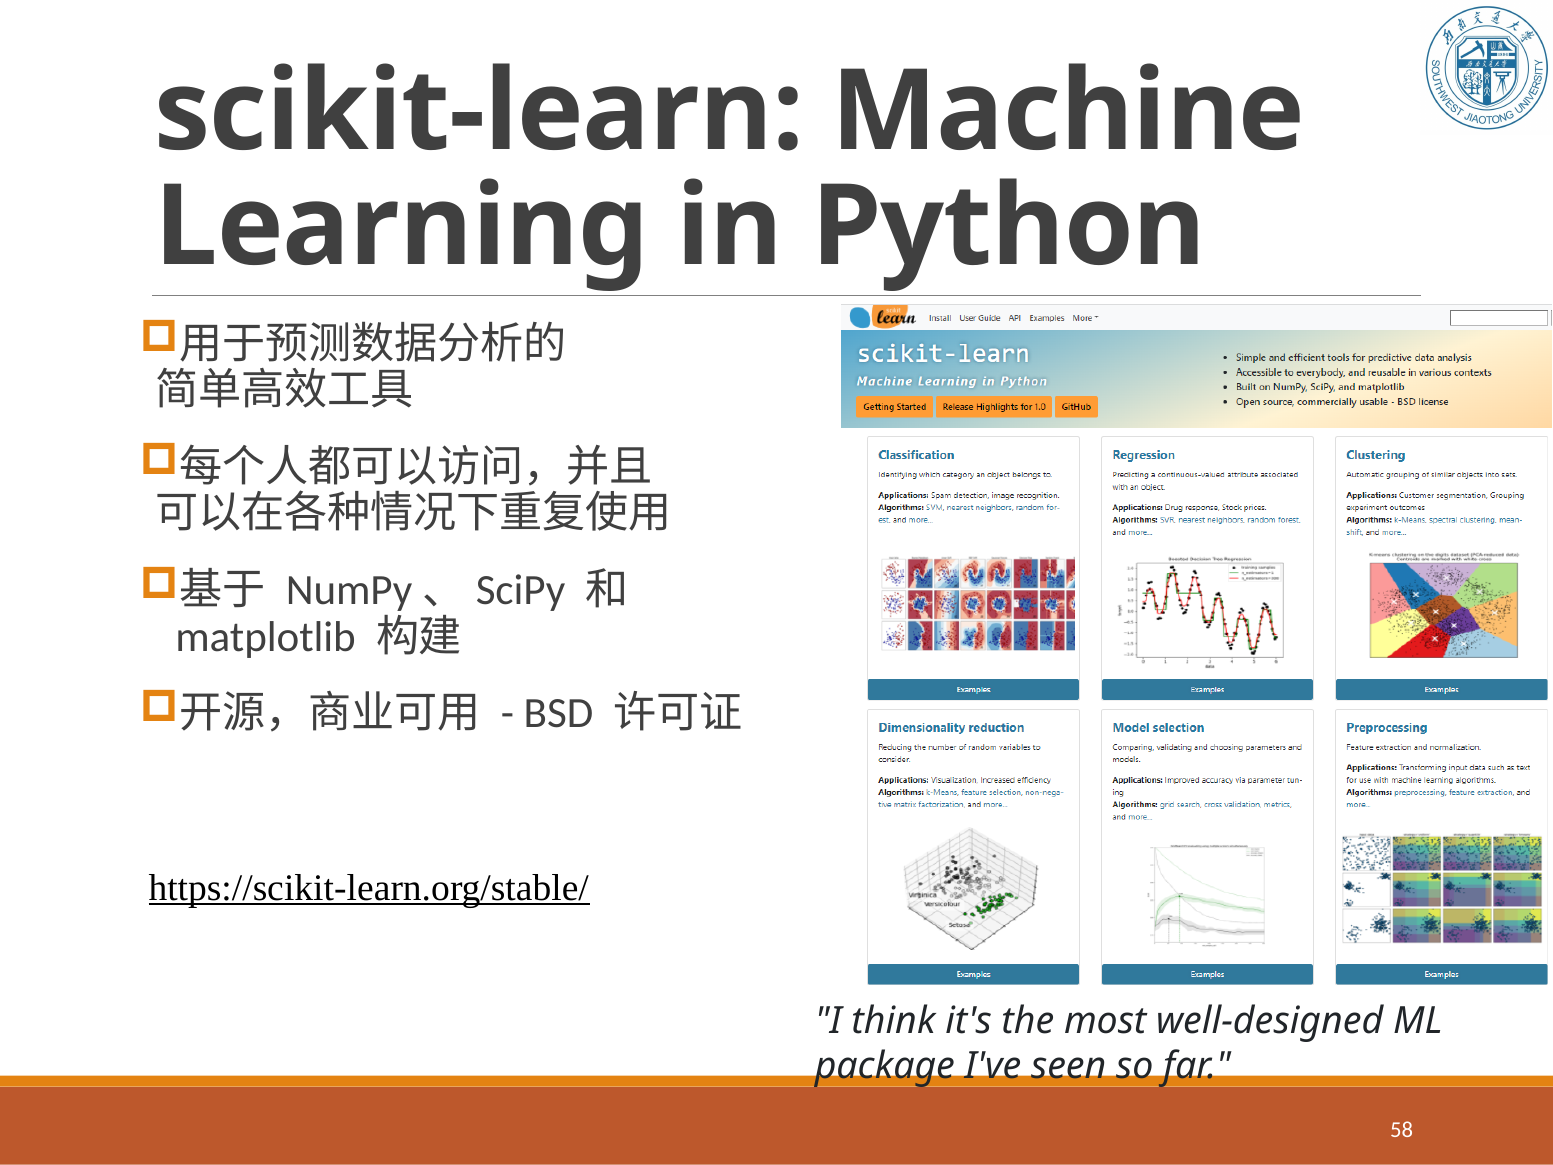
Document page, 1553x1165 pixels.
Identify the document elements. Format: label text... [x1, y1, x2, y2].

title scikit-learn: Machine Learning in Python [139, 48, 1421, 295]
picture [841, 302, 1553, 989]
text_box https://scikit-learn.org/stable/ [133, 855, 615, 916]
slide_number 58 [1261, 1096, 1429, 1159]
list 用于预测数据分析的 简单高效工具 每个人都可以访问，并且 可以在各种情况下重复使用 基于 NumPy、SciPy 和 matplotlib 构建 开源，商业可用 - BSD 许可证 [139, 313, 838, 997]
text_box "I think it's the most well-designed ML package I've seen so far." [799, 988, 1553, 1093]
picture [1420, 0, 1553, 135]
